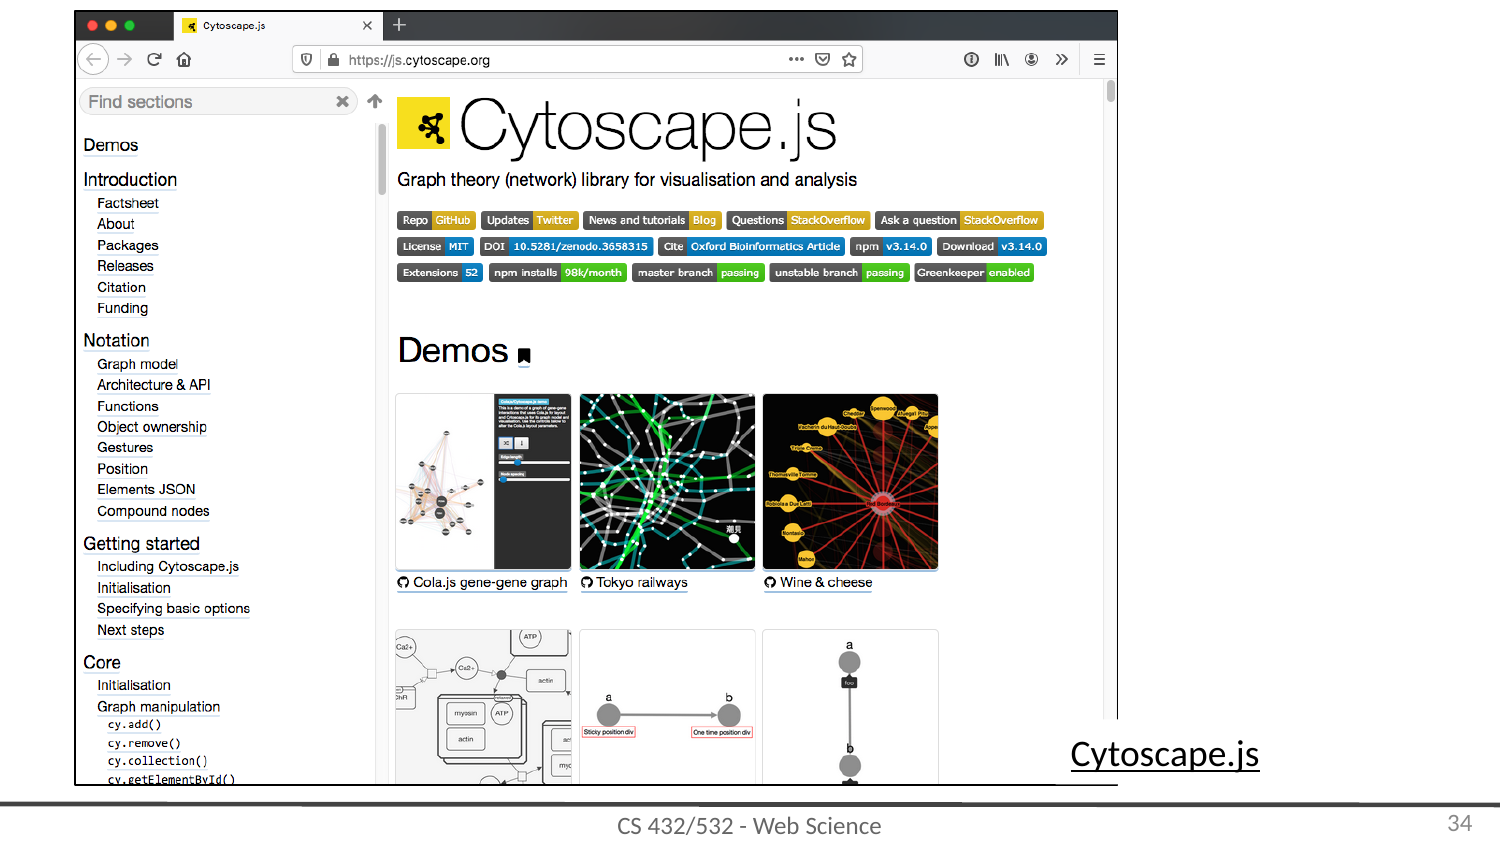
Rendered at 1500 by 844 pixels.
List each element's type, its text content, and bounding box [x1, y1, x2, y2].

slide_number ‹#› [1137, 798, 1488, 844]
picture [75, 11, 1117, 785]
text_box Cytoscape.js [1122, 719, 1488, 785]
